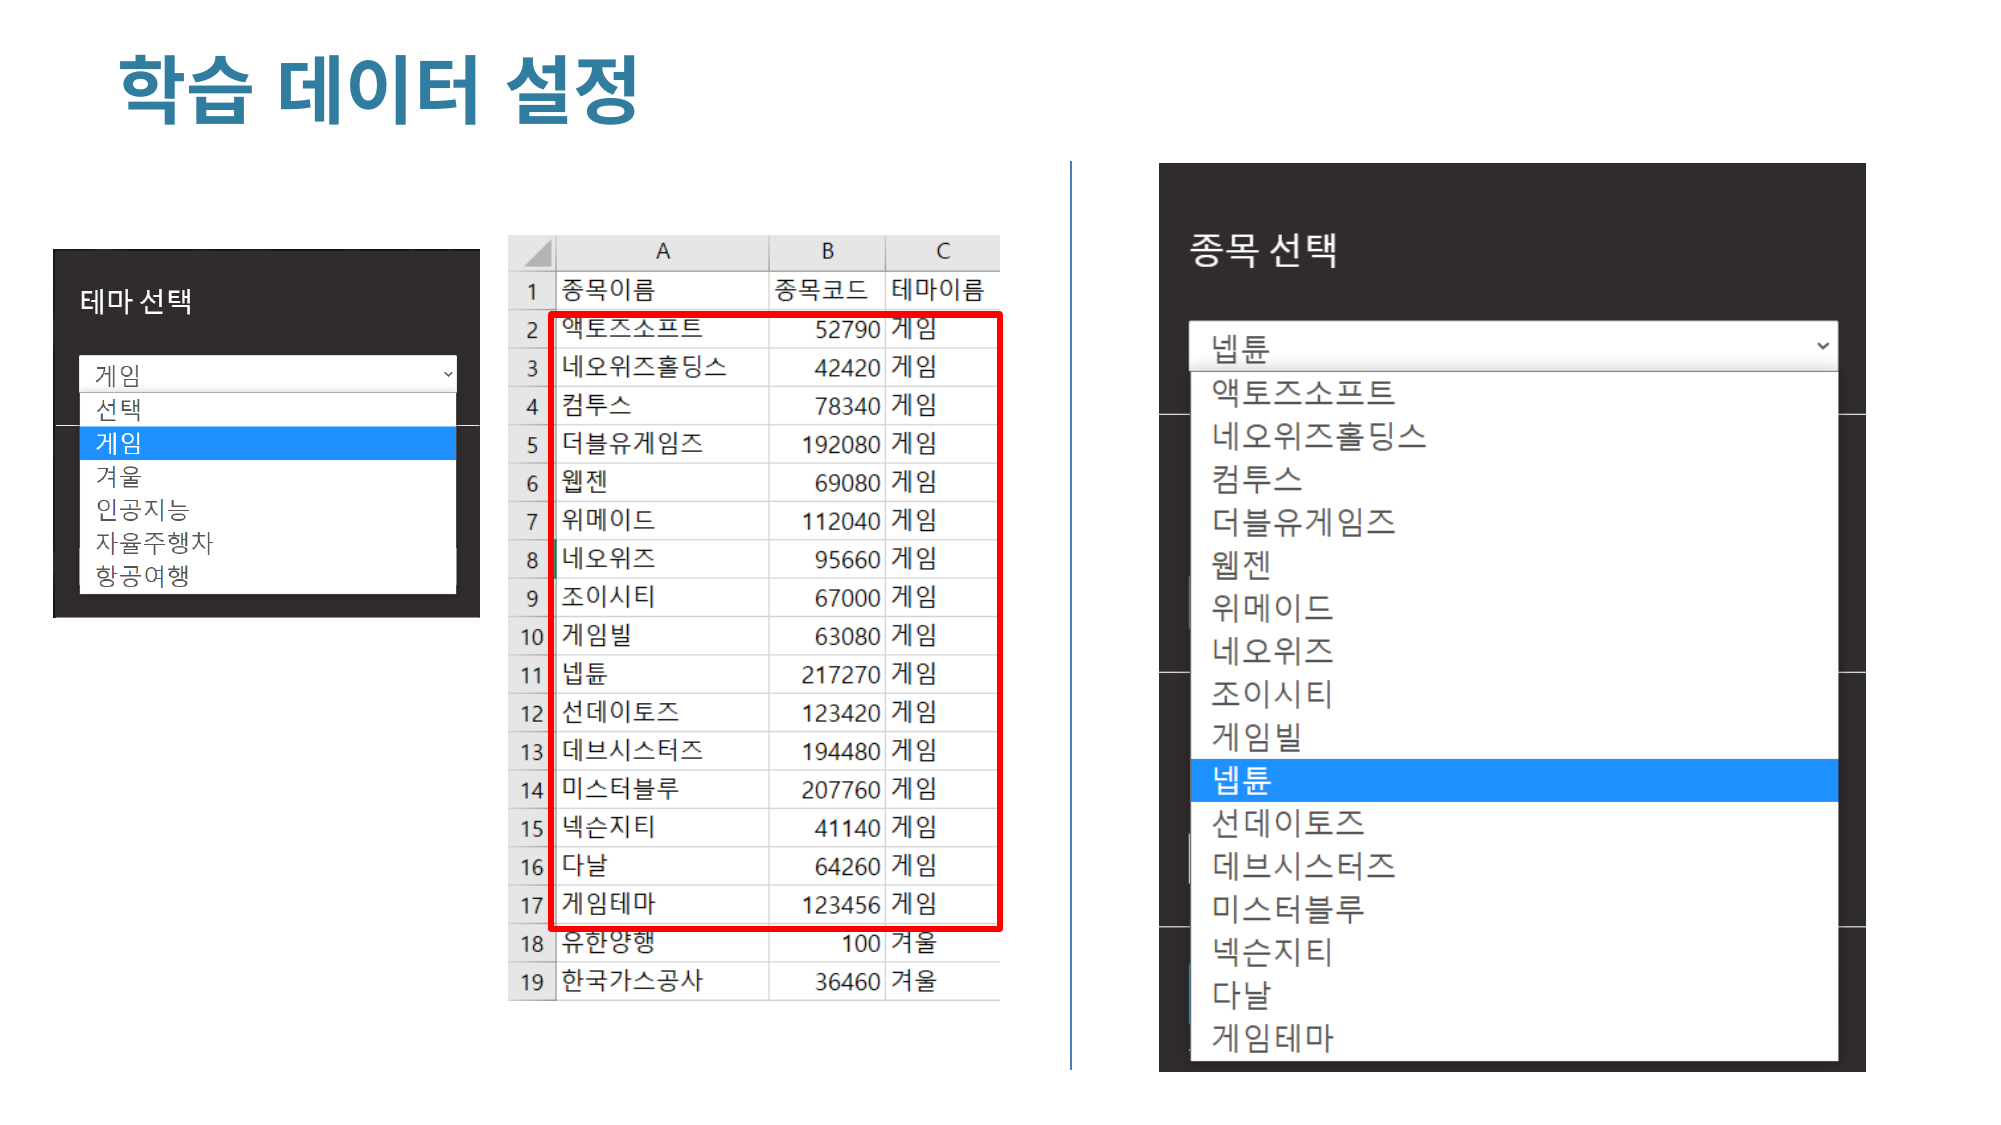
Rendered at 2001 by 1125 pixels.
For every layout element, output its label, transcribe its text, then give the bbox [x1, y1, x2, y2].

picture [1159, 163, 1866, 1072]
picture [53, 249, 480, 619]
title 학습 데이터 설정 [102, 19, 1903, 159]
picture [508, 234, 1001, 1001]
